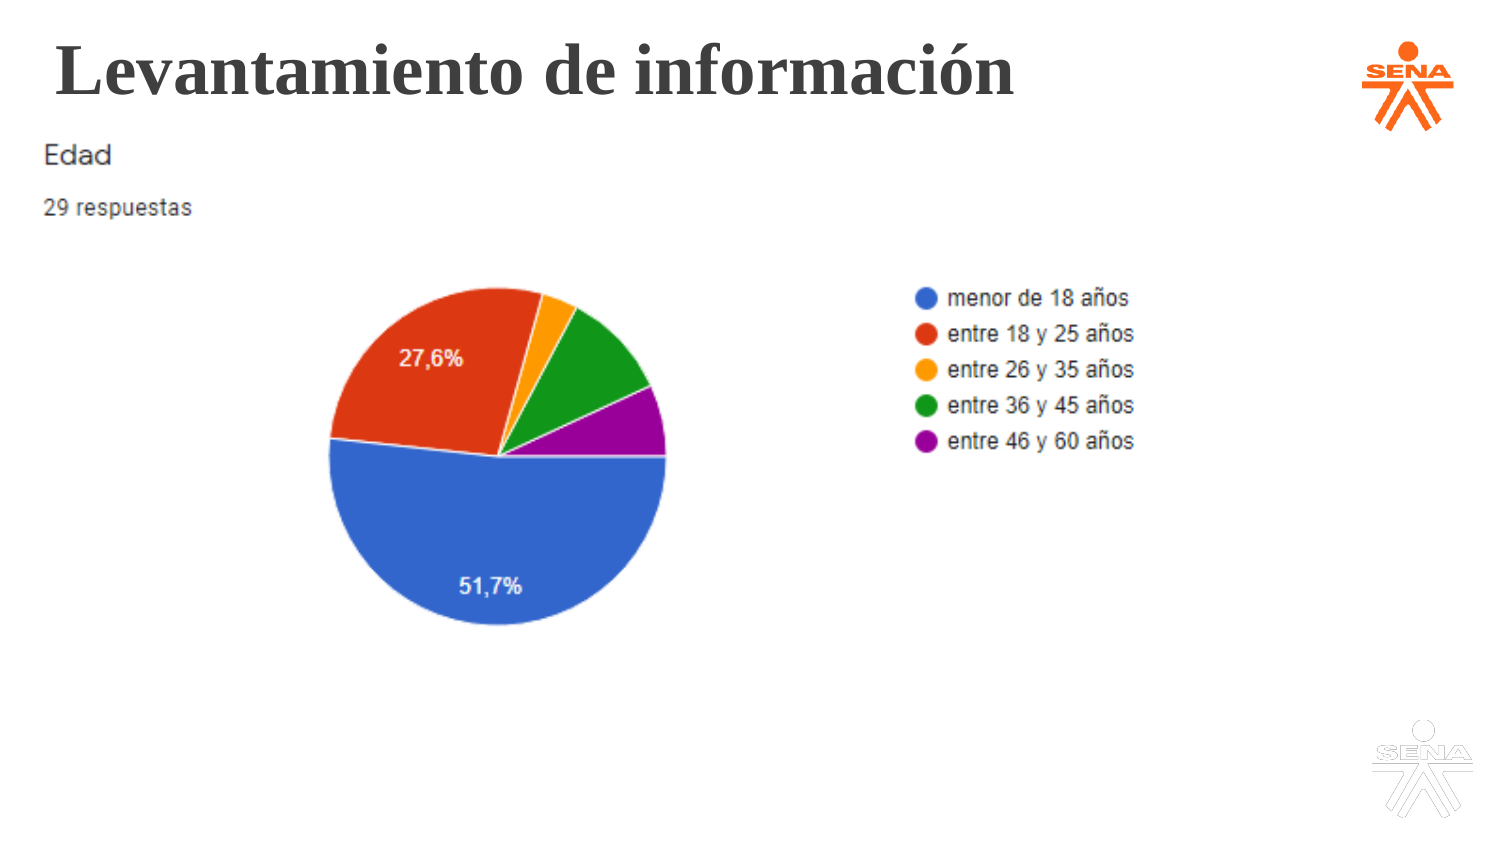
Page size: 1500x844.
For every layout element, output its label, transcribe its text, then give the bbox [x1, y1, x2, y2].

text_box Levantamiento de información [40, 14, 1149, 118]
picture [1372, 720, 1473, 818]
picture [1330, 0, 1500, 156]
picture [24, 120, 1162, 649]
